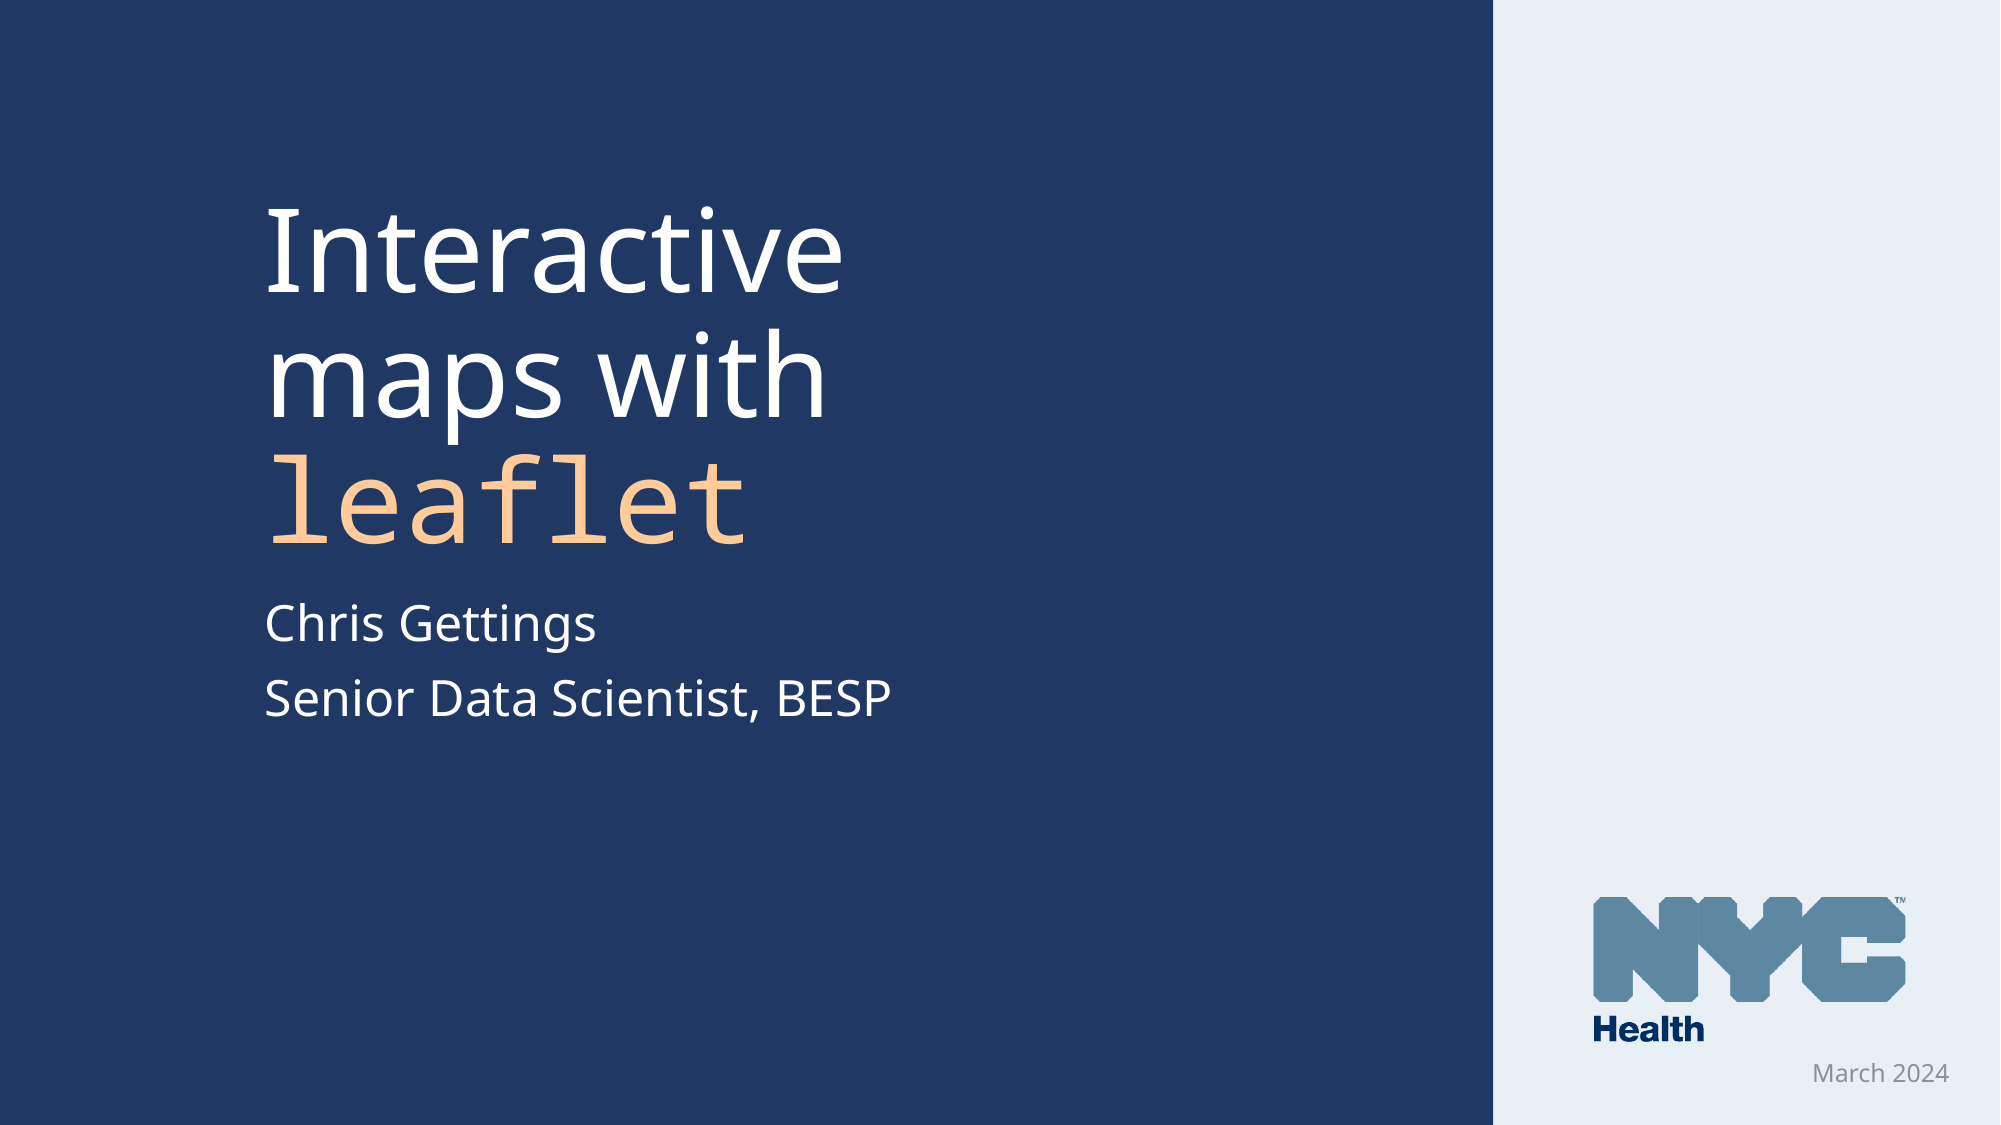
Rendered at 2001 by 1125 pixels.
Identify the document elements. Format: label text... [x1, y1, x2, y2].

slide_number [1514, 1042, 1965, 1103]
picture [1593, 897, 1906, 1042]
title Interactive maps with leaflet [249, 184, 1164, 576]
subtitle Chris Gettings Senior Data Scientist, BESP [249, 590, 1257, 863]
